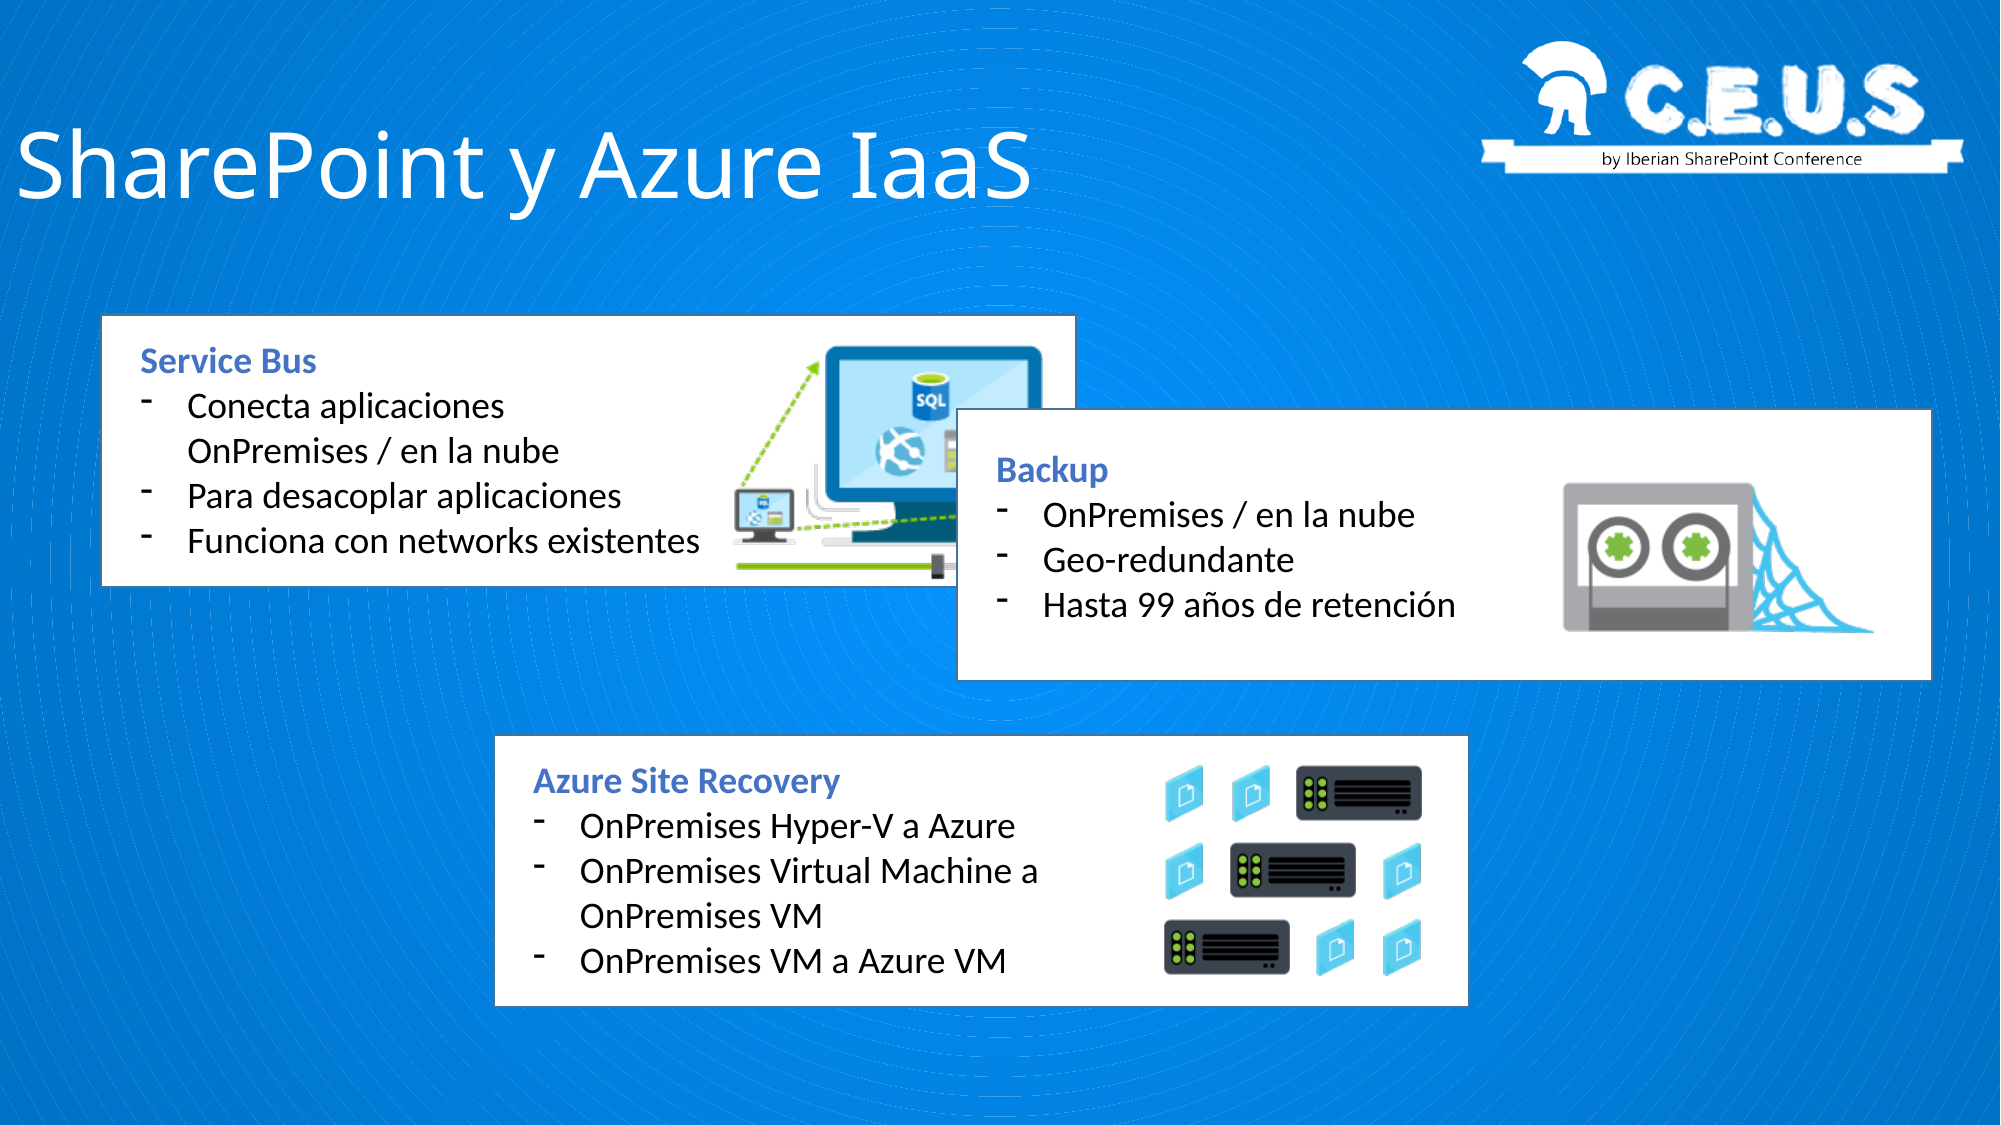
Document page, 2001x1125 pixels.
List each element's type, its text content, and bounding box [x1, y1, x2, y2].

title SharePoint y Azure IaaS [0, 59, 1725, 278]
picture [1464, 23, 1975, 194]
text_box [493, 734, 1469, 1007]
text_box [956, 409, 1932, 682]
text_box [101, 314, 1079, 587]
